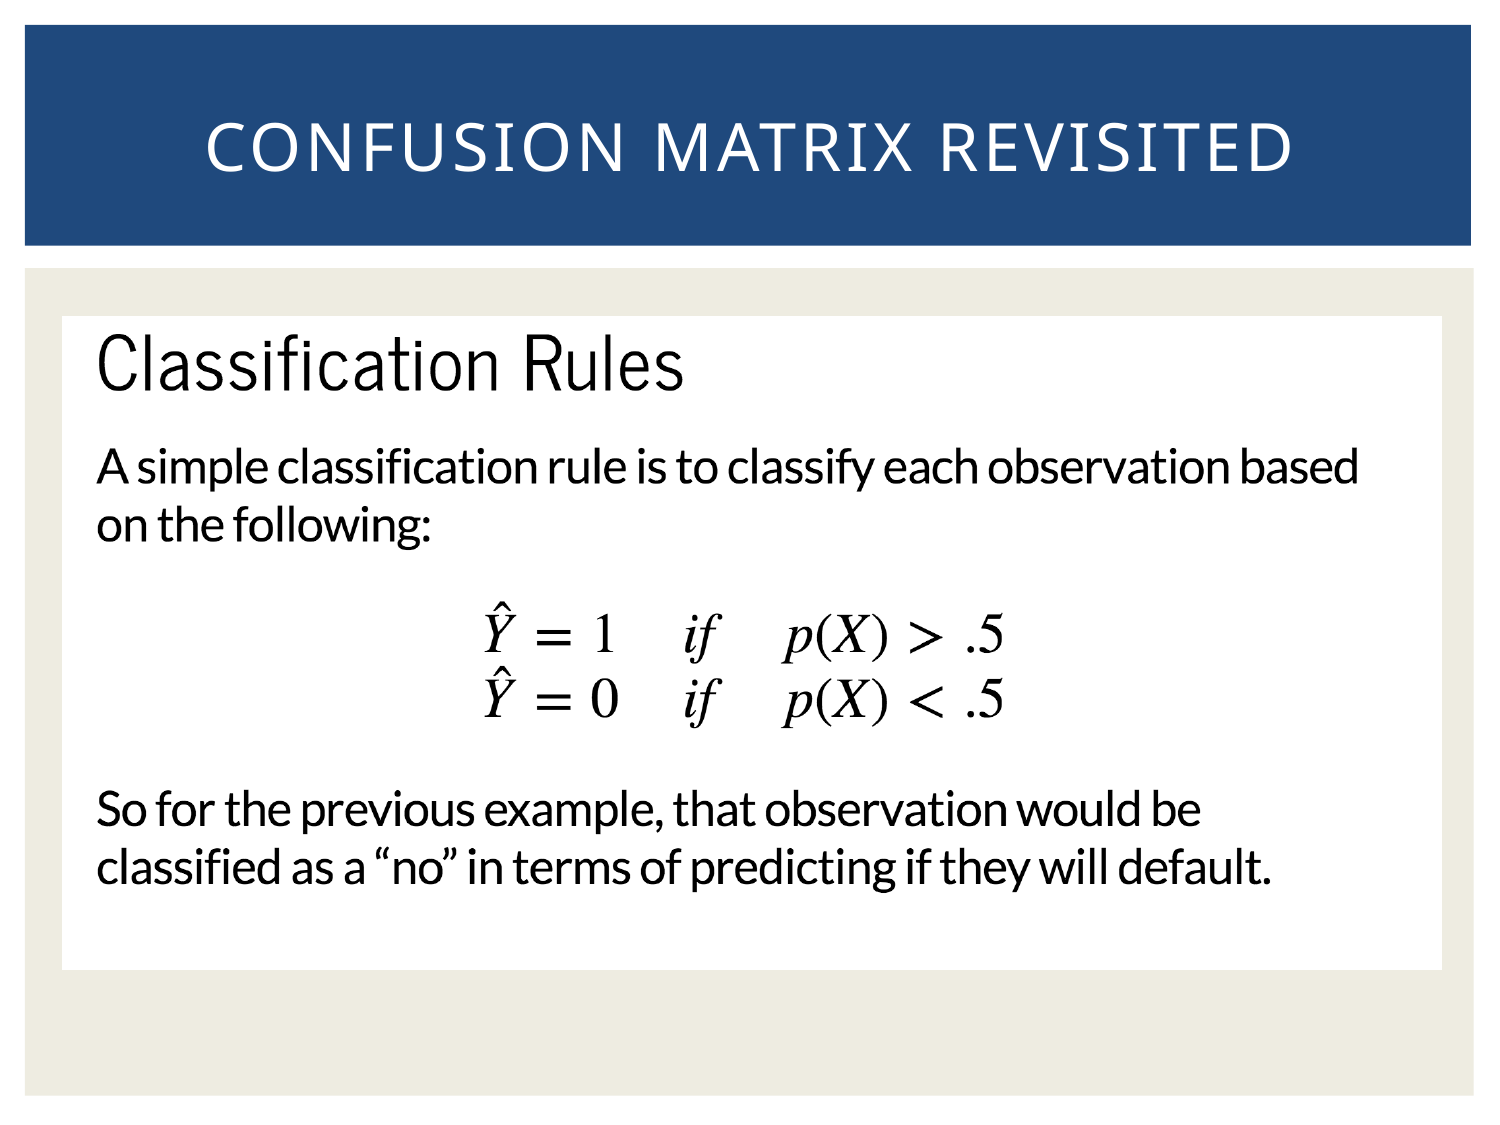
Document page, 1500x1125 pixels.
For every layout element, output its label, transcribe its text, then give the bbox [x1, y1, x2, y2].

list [62, 316, 1442, 971]
title Confusion Matrix Revisited [62, 58, 1438, 232]
